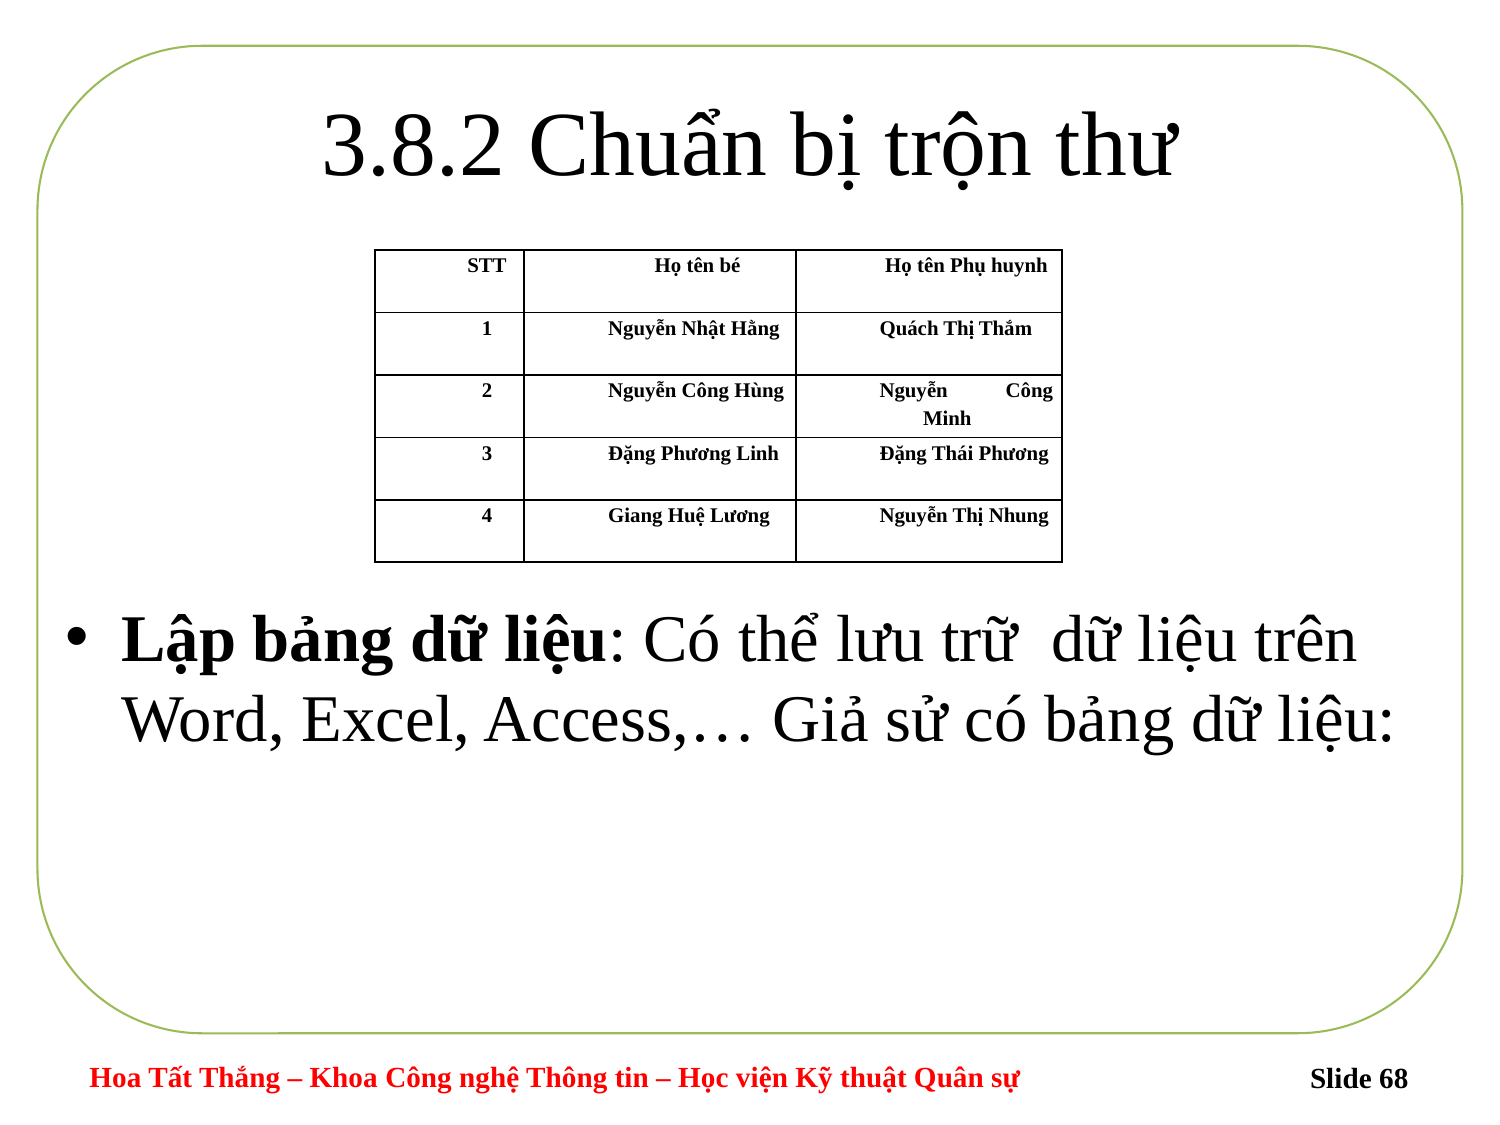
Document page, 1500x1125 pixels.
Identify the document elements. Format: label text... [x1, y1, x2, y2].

table_cell 2 [376, 376, 523, 437]
table_cell 1 [376, 313, 523, 374]
title 3.8.2 Chuẩn bị trộn thư [75, 45, 1425, 233]
table_cell Quách Thị Thắm [797, 313, 1061, 374]
table_cell Nguyễn Thị Nhung [797, 501, 1061, 561]
table_cell Nguyễn Công Hùng [525, 376, 795, 437]
table_cell Nguyễn Công Minh [797, 376, 1061, 437]
table_header STT [376, 251, 523, 312]
table_header Họ tên Phụ huynh [797, 251, 1061, 312]
table_cell Đặng Thái Phương [797, 438, 1061, 499]
table_cell 4 [376, 501, 523, 561]
table_cell Nguyễn Nhật Hằng [525, 313, 795, 374]
table_cell Đặng Phương Linh [525, 438, 795, 499]
table_header Họ tên bé [525, 251, 795, 312]
list Lập bảng dữ liệu: Có thể lưu trữ dữ liệu trên Word, Excel, Access,… Giả sử có bảng dữ liệu: [50, 587, 1450, 1025]
table_cell 3 [376, 438, 523, 499]
table_cell Giang Huệ Lương [525, 501, 795, 561]
